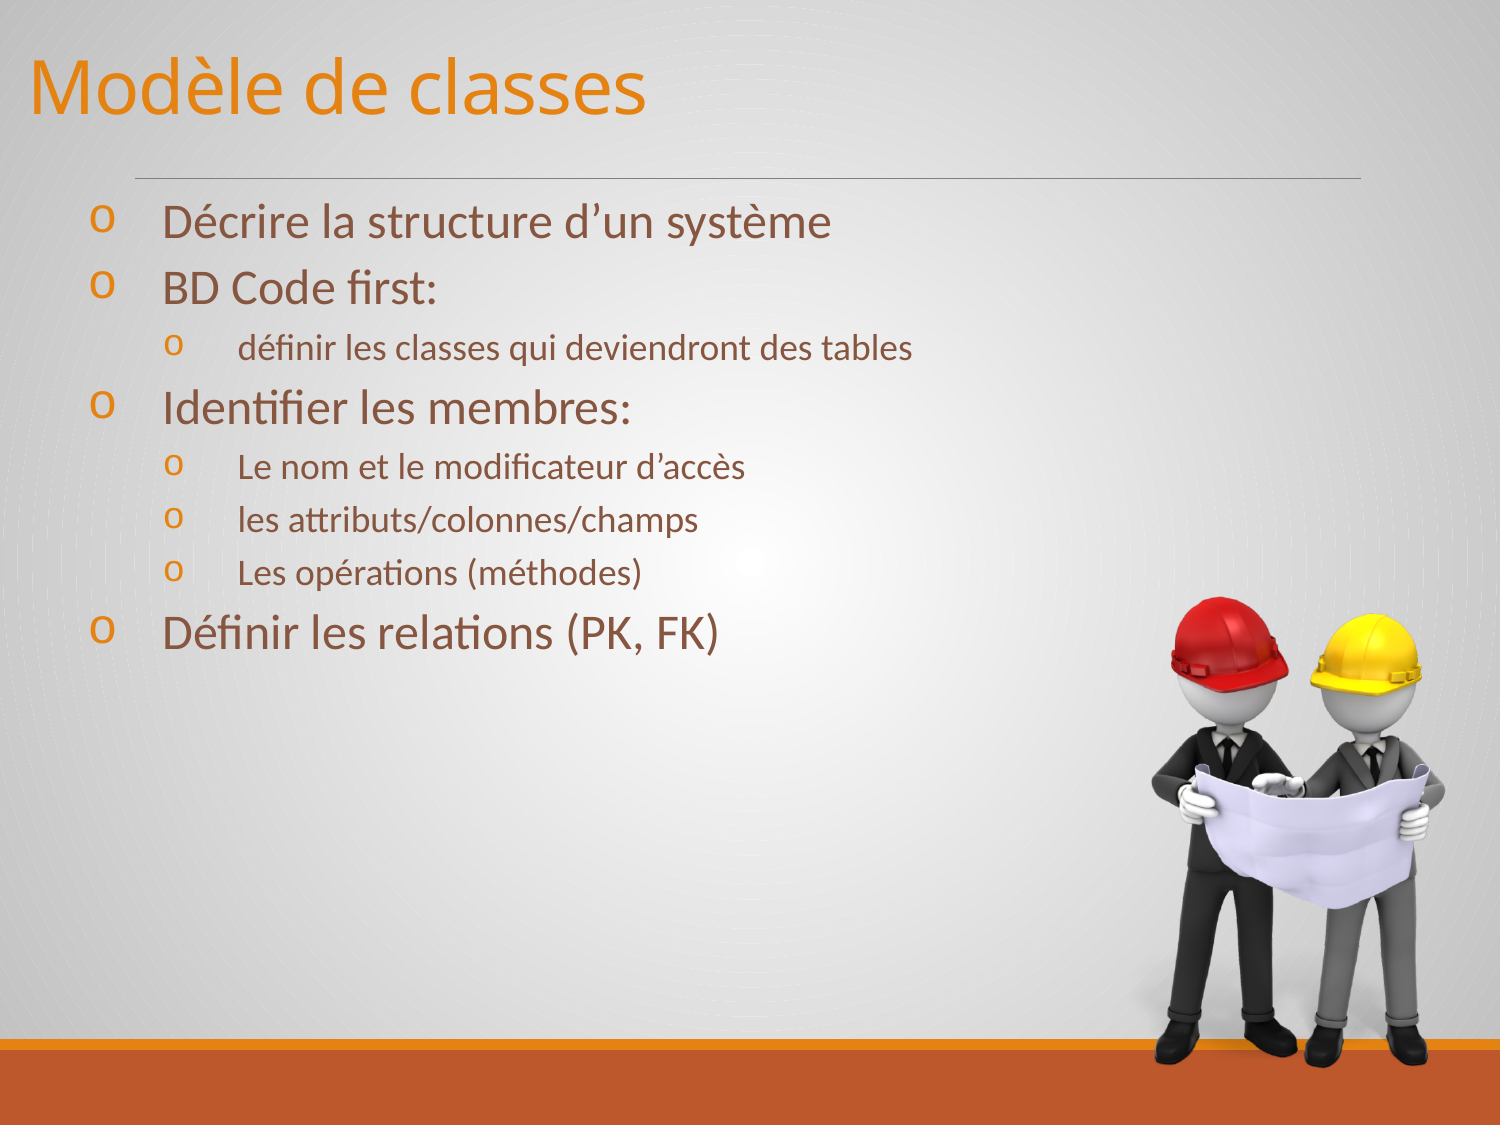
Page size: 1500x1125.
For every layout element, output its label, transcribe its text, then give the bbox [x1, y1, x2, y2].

title Modèle de classes [12, 37, 1500, 138]
picture [1113, 586, 1463, 1125]
subtitle Décrire la structure d’un système BD Code first: définir les classes qui deviendront des tables Identifier les membres: Le nom et le modificateur d’accès les attributs/colonnes/champs Les opérations (méthodes) Définir les relations (PK, FK) [12, 187, 1488, 1025]
